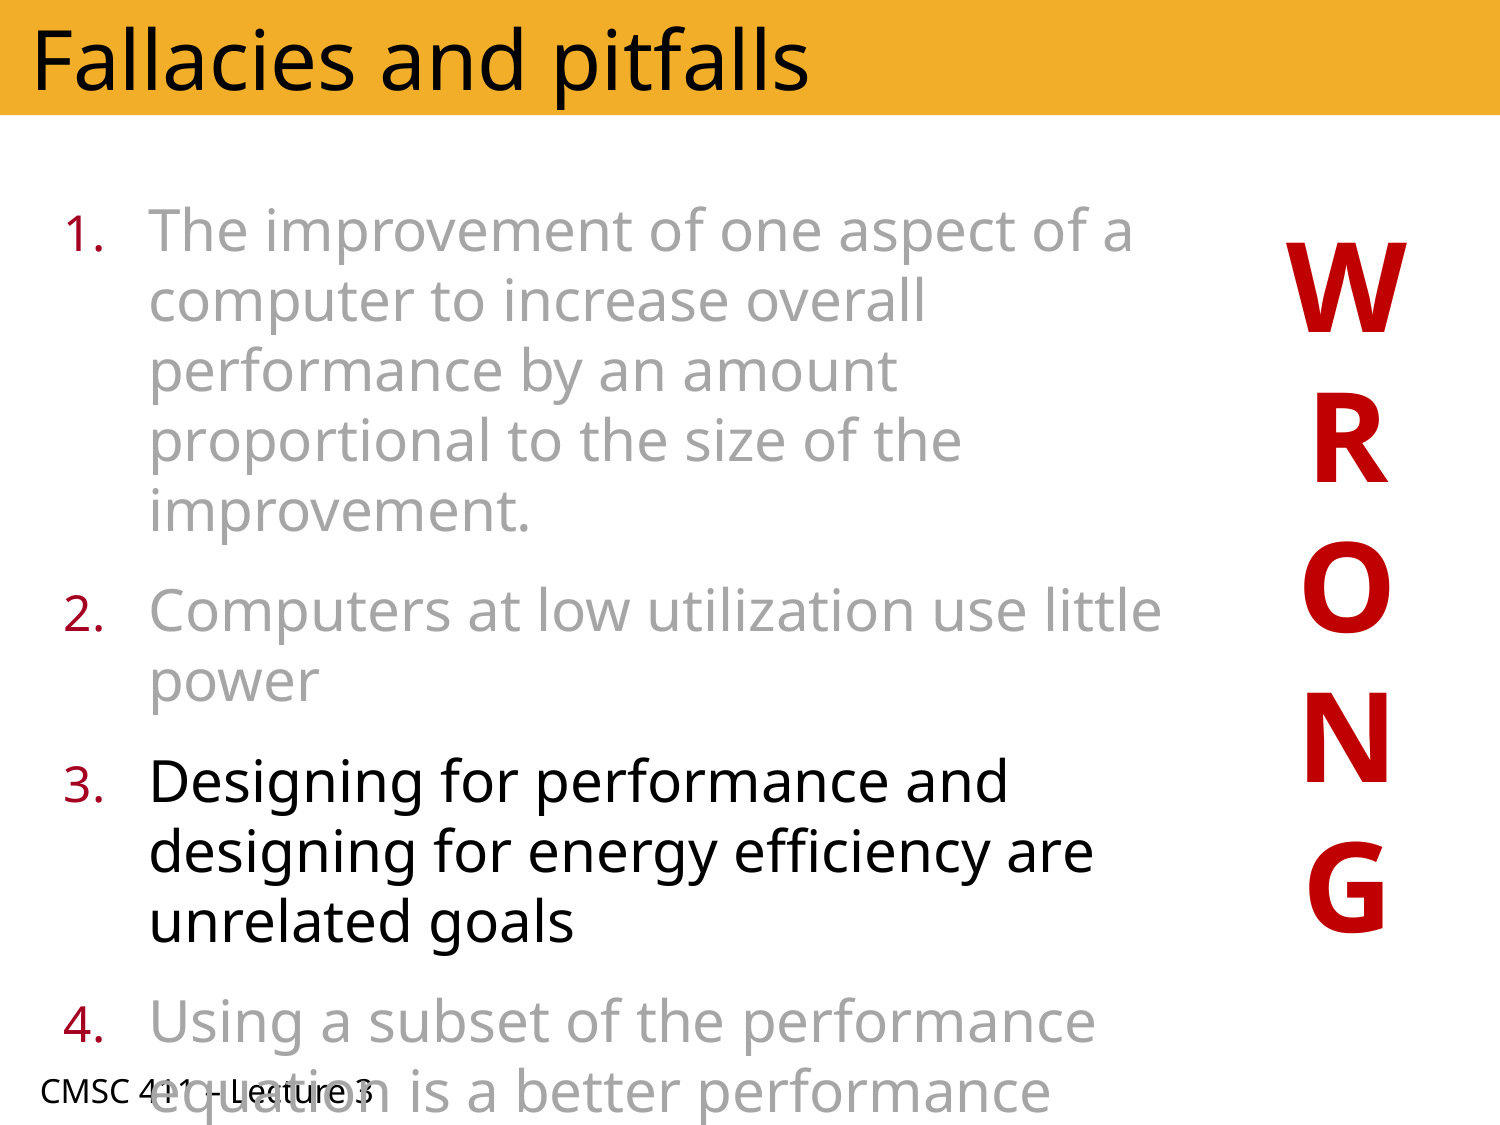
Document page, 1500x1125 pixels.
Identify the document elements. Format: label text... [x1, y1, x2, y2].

title Fallacies and pitfalls [0, 0, 1500, 116]
list The improvement of one aspect of a computer to increase overall performance by an amount proportional to the size of the improvement. Computers at low utilization use little power Designing for performance and designing for energy efficiency are unrelated goals Using a subset of the performance equation is a better performance metric [33, 170, 1240, 1004]
text_box W R O N G [1272, 200, 1423, 966]
